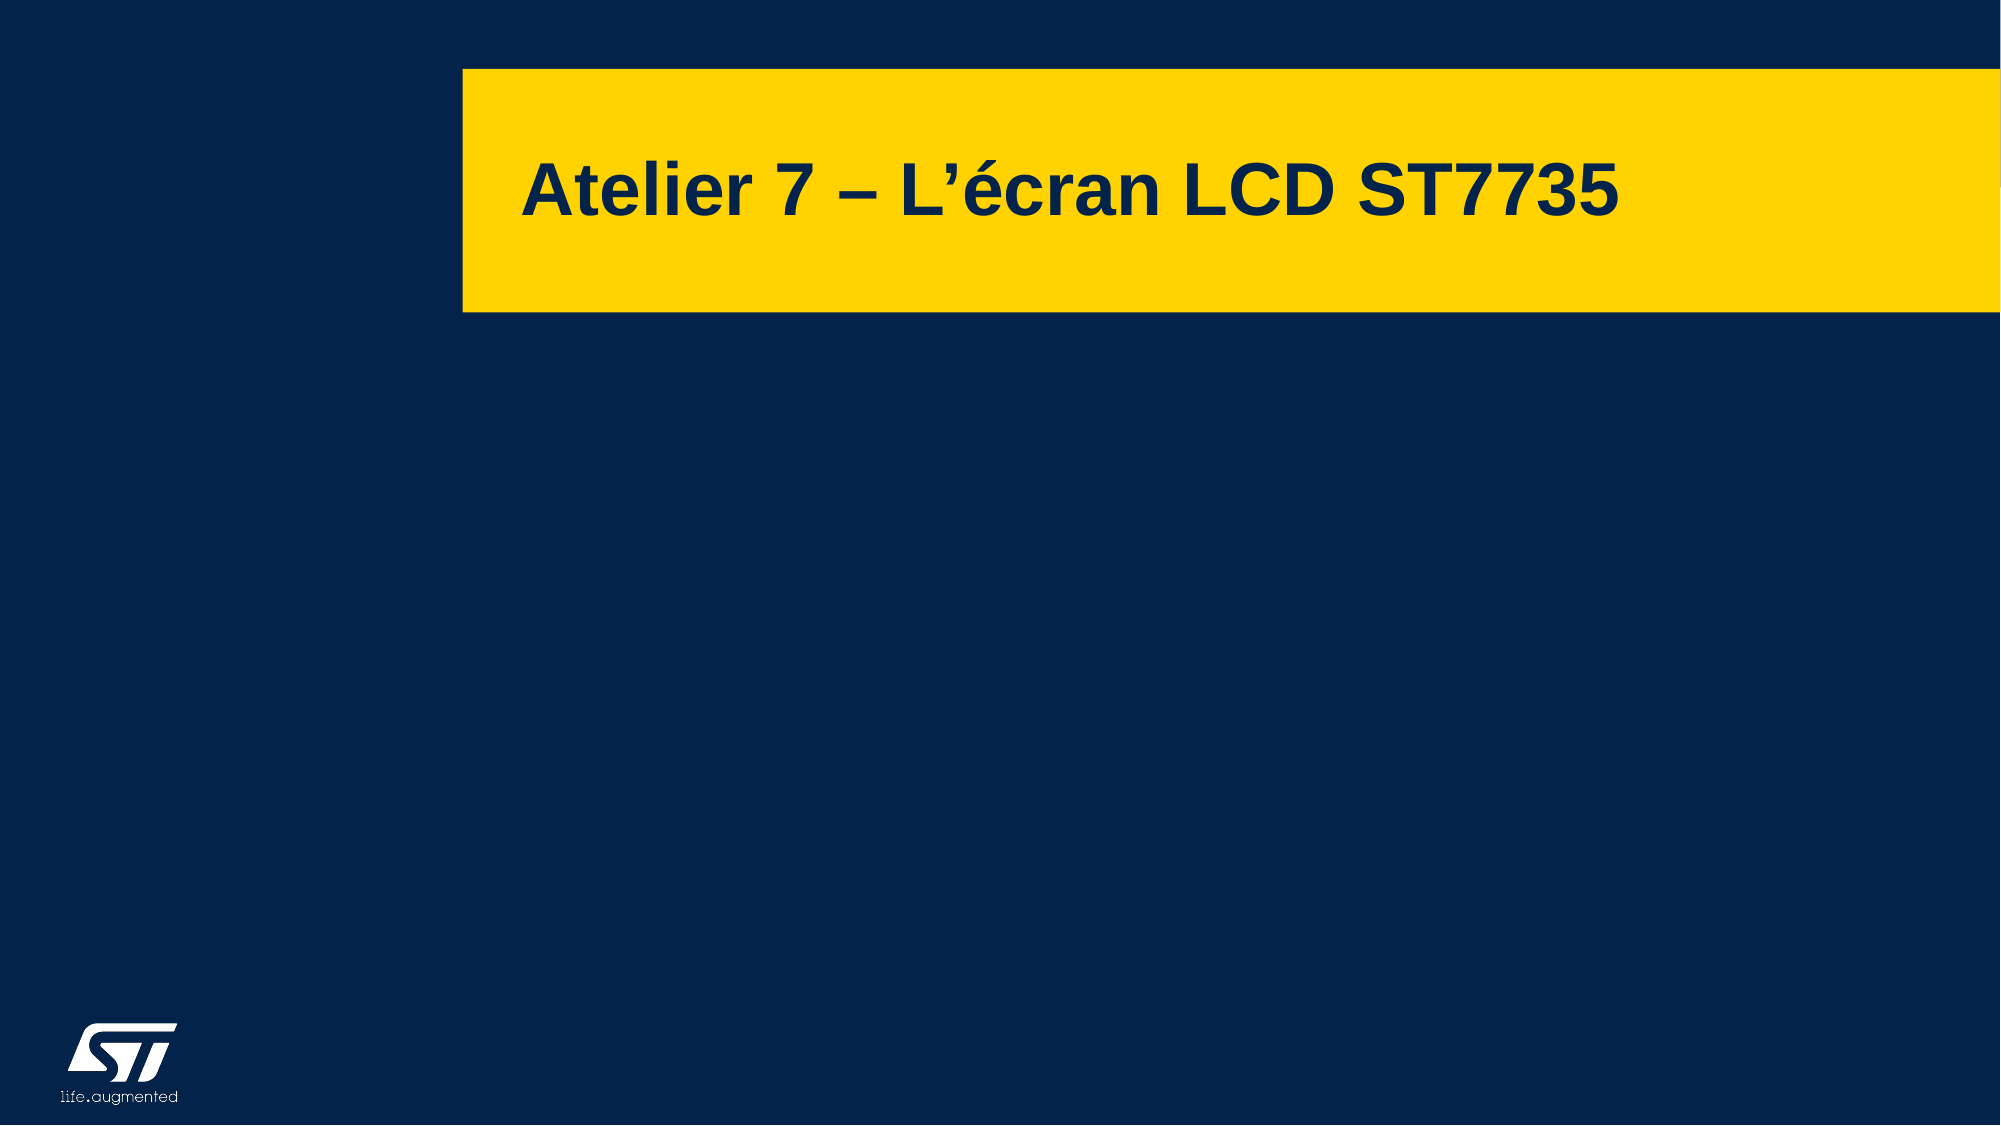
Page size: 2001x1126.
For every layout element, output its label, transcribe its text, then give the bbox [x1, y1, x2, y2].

picture [0, 214, 2001, 1126]
title Atelier 7 – L’écran LCD ST7735 [462, 68, 2001, 214]
